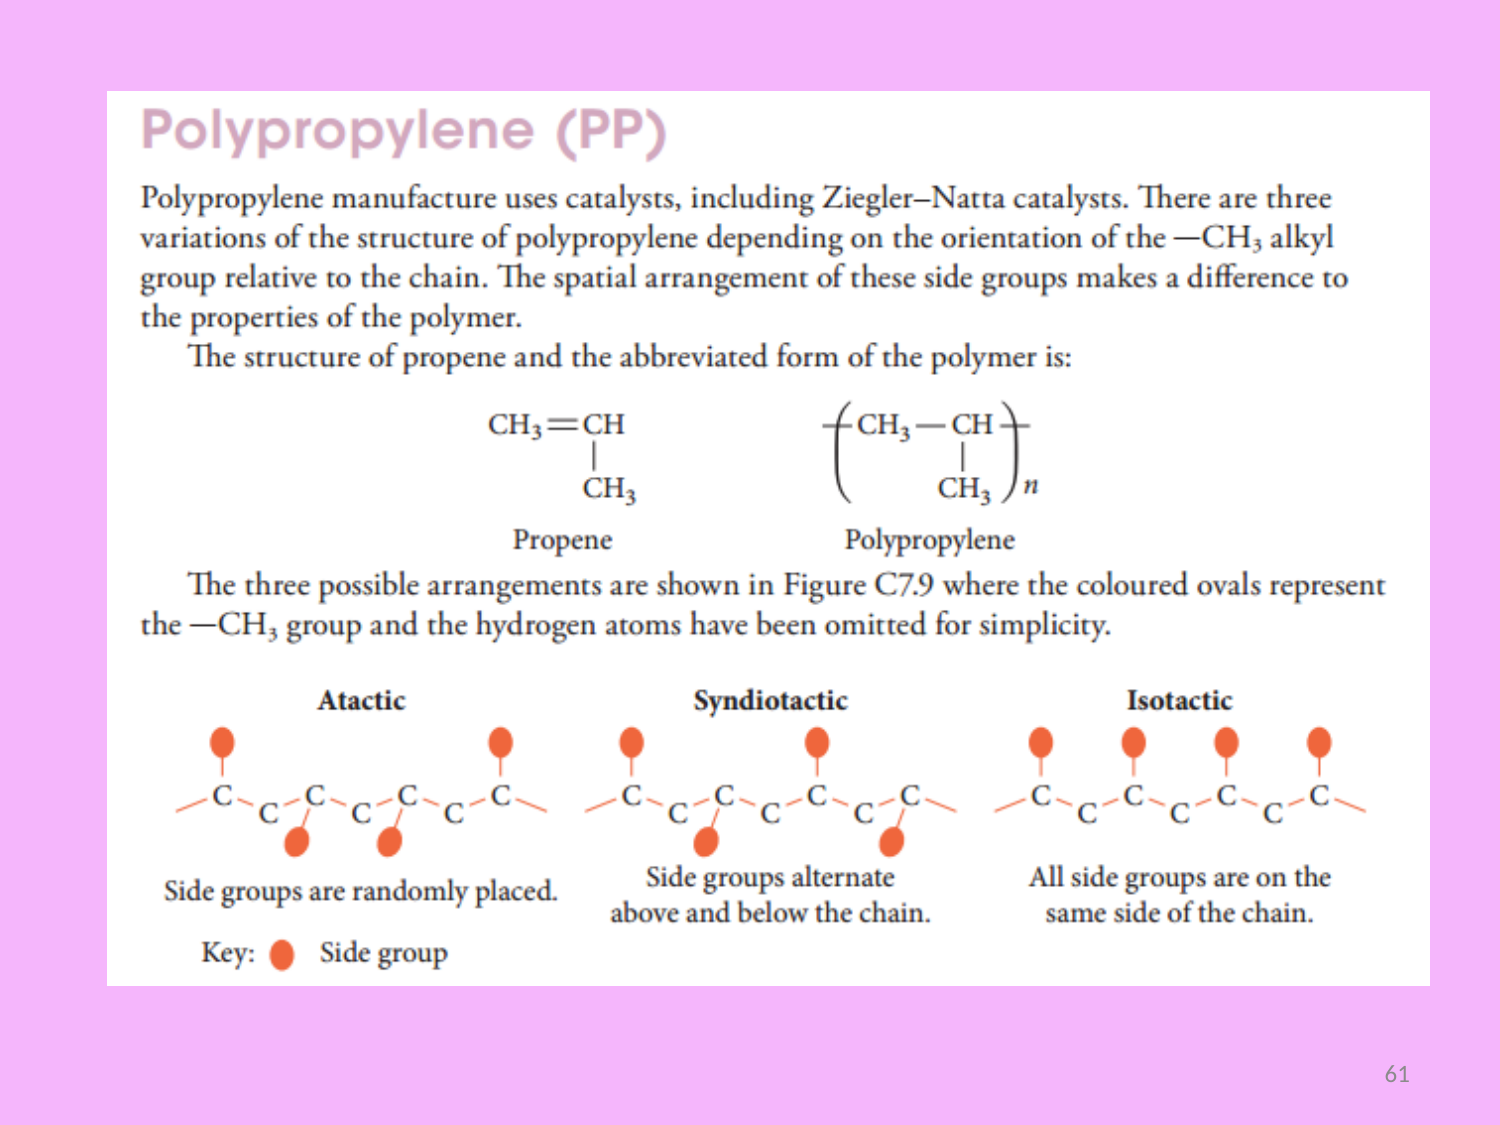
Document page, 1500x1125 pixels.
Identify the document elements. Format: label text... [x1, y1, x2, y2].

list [107, 91, 1430, 987]
slide_number 61 [1074, 1042, 1425, 1103]
